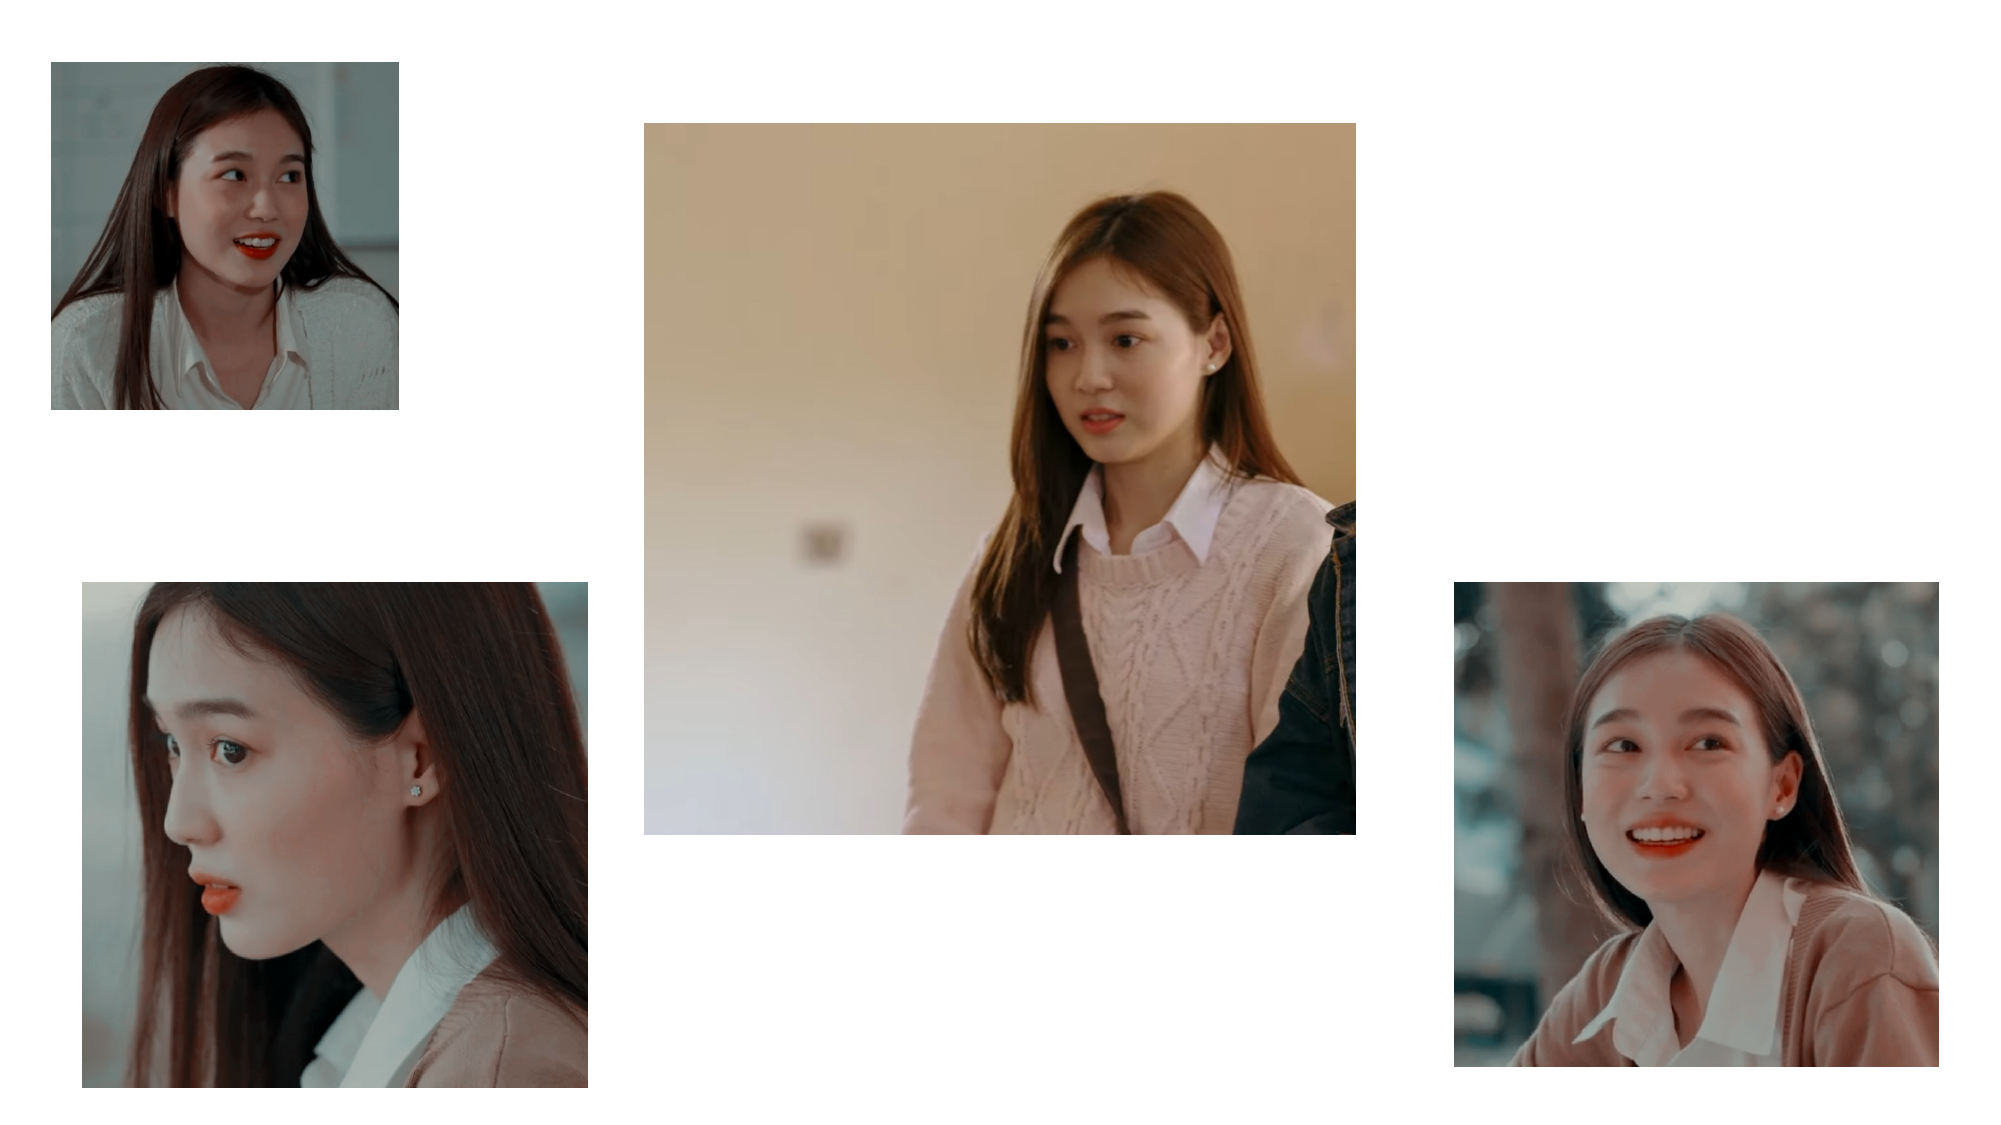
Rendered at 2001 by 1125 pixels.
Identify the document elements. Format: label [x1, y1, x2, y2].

picture [82, 582, 588, 1088]
picture [1454, 582, 1939, 1067]
picture [51, 62, 399, 410]
picture [644, 123, 1356, 835]
